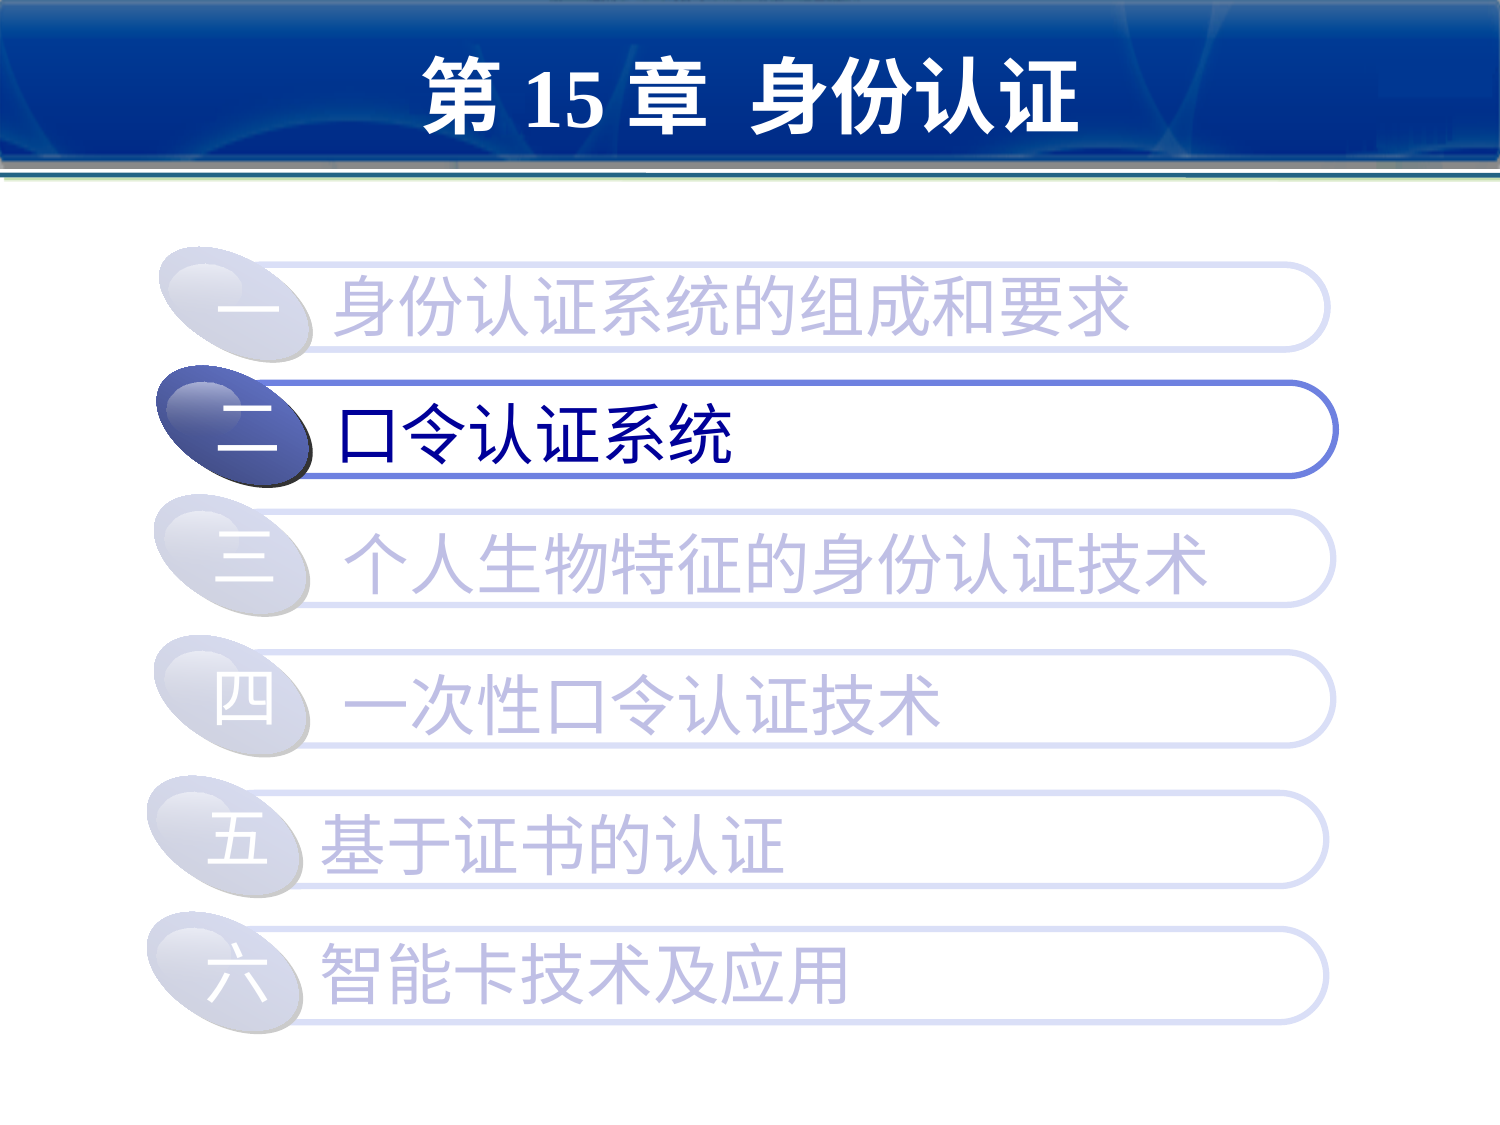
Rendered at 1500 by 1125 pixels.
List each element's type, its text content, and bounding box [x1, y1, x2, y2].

text_box 第15章 身份认证 [0, 0, 1500, 188]
text_box [75, 246, 1460, 365]
text_box [70, 492, 1455, 1125]
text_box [140, 920, 1327, 1028]
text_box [149, 374, 1337, 482]
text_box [147, 644, 1334, 752]
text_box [140, 784, 1327, 892]
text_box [152, 257, 1328, 364]
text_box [147, 503, 1334, 608]
